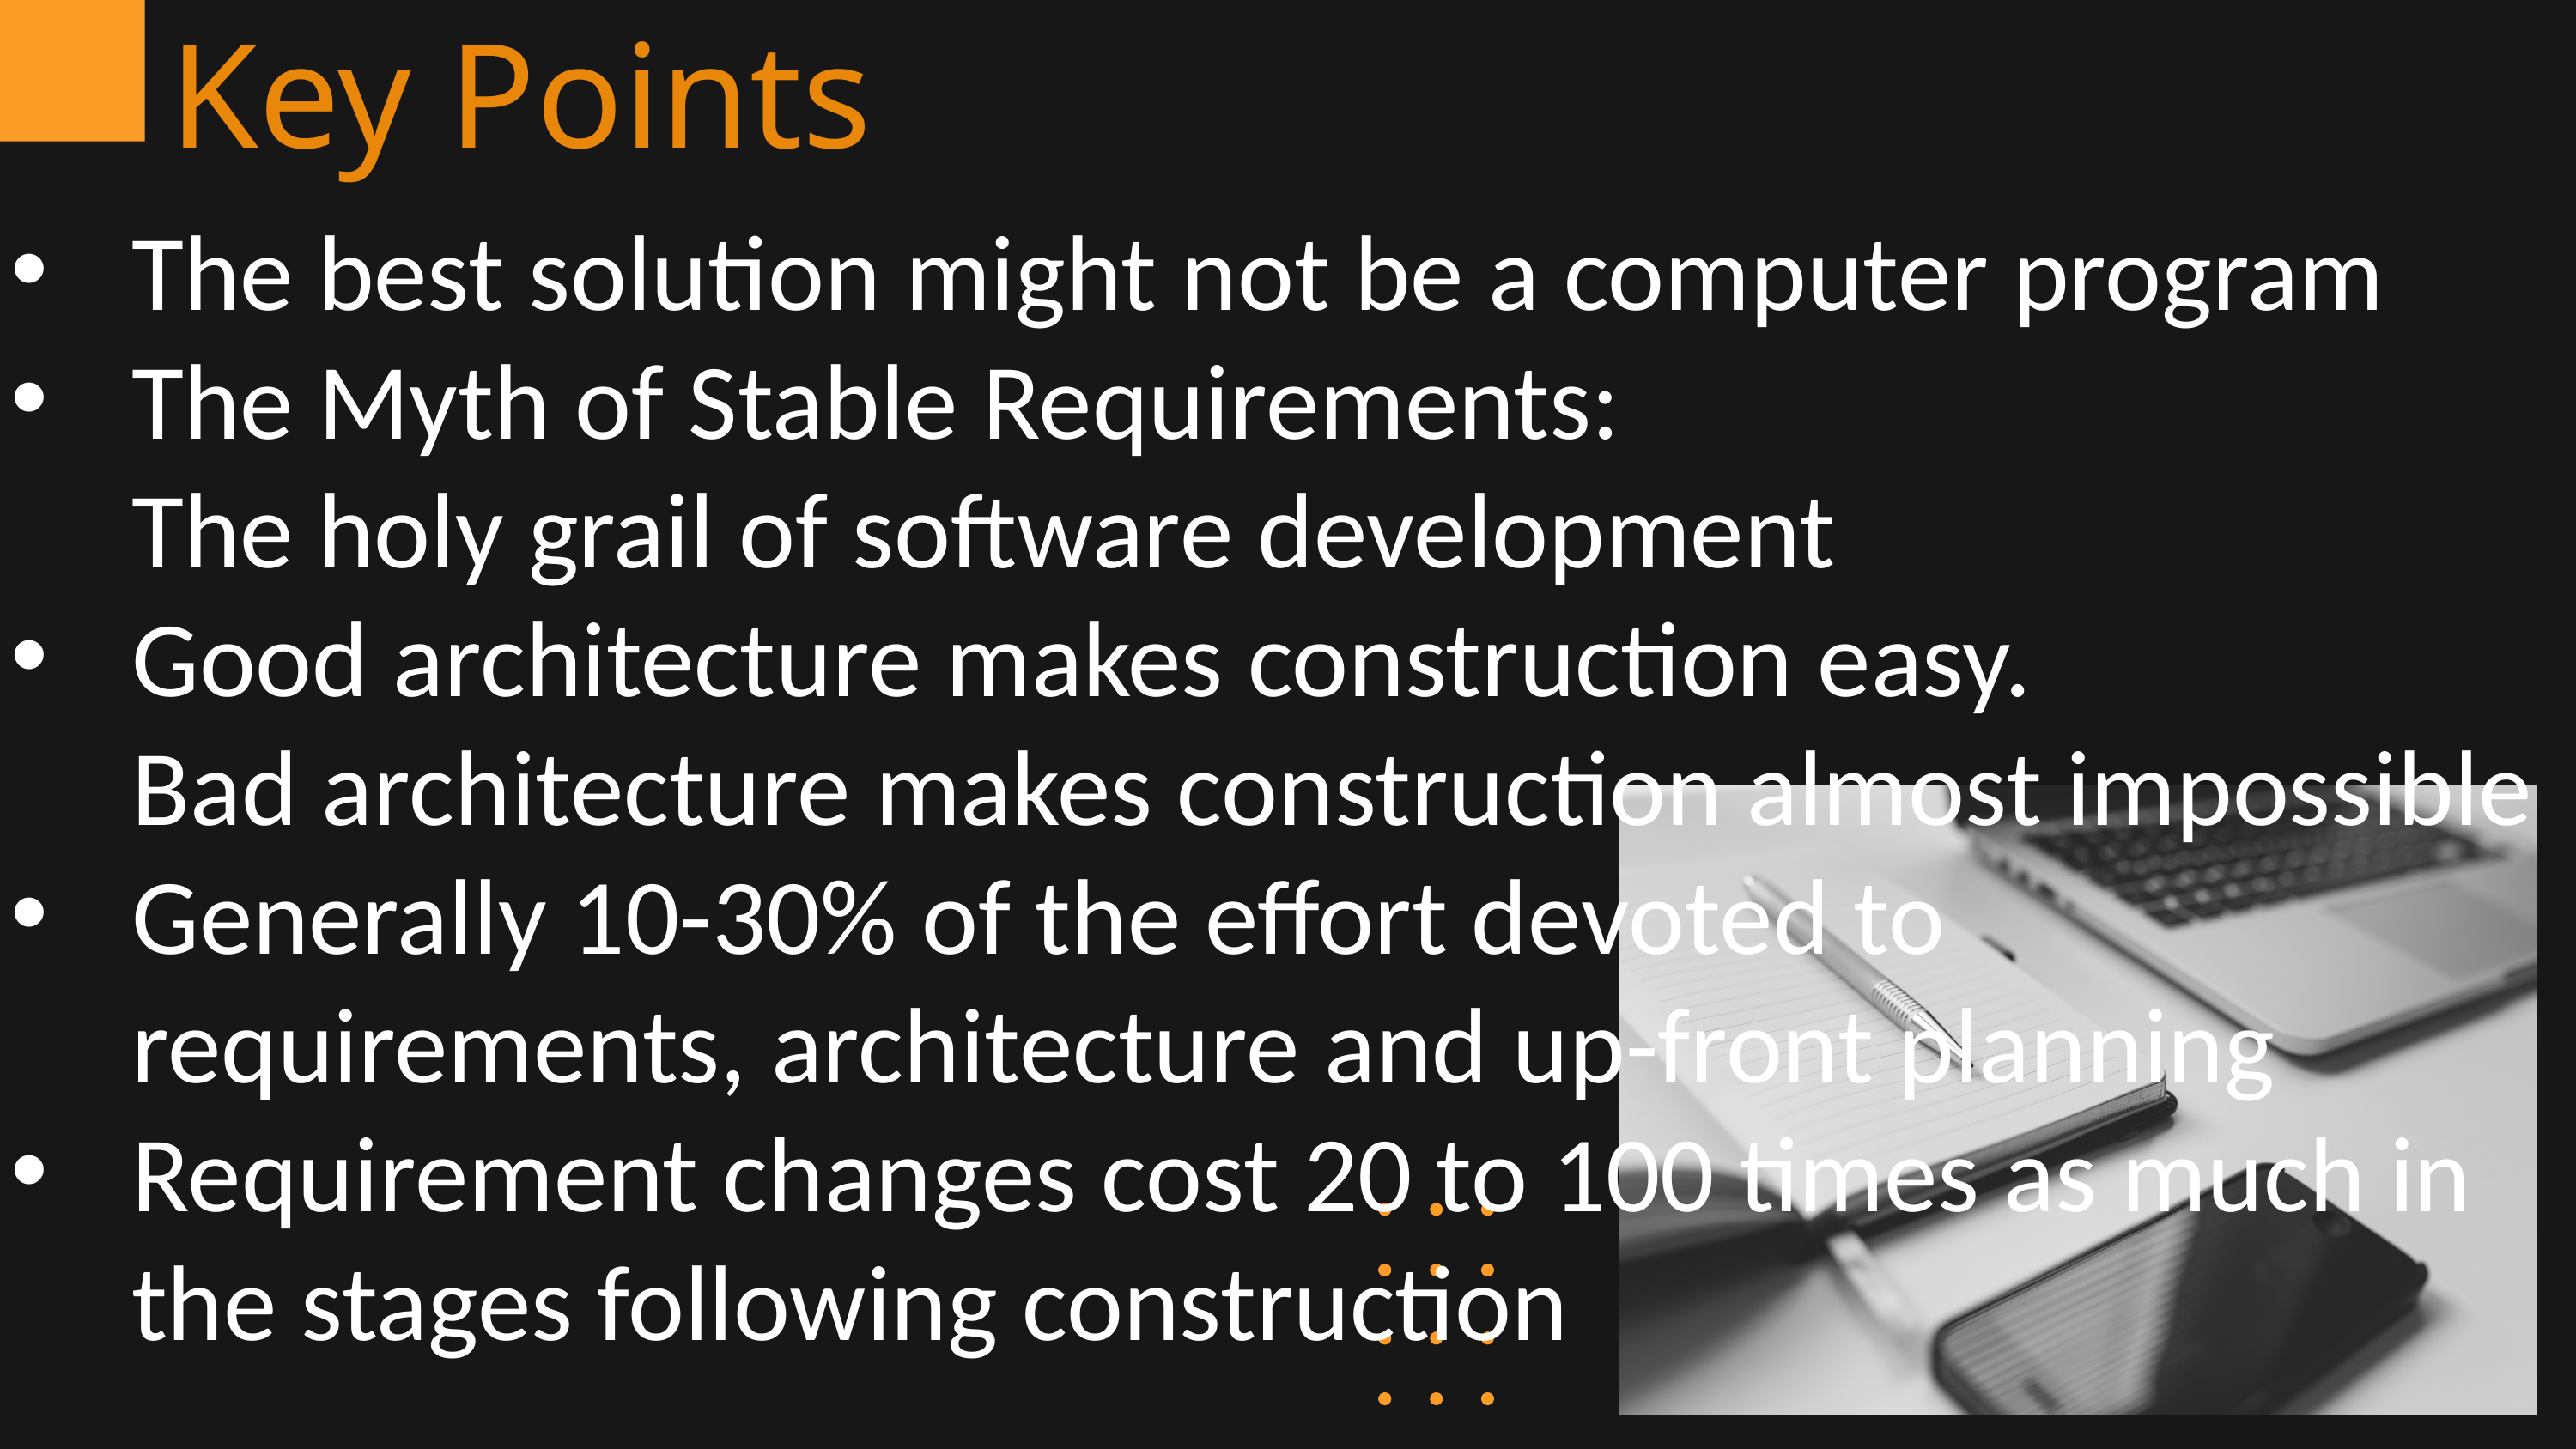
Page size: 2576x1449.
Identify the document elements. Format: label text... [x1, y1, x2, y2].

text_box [1335, 1246, 1538, 1361]
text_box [1619, 785, 2537, 1415]
picture [0, 0, 145, 142]
text_box The best solution might not be a computer program The Myth of Stable Requirements: The holy grail of software development Good architecture makes construction easy. Bad architecture makes construction almost impossible Generally 10-30% of the effort devoted to requirements, architecture and up-front planning Requirement changes cost 20 to 100 times as much in the stages following construction [0, 196, 2555, 1368]
text_box Key Points [169, 3, 2433, 177]
picture [1379, 1368, 1494, 1405]
